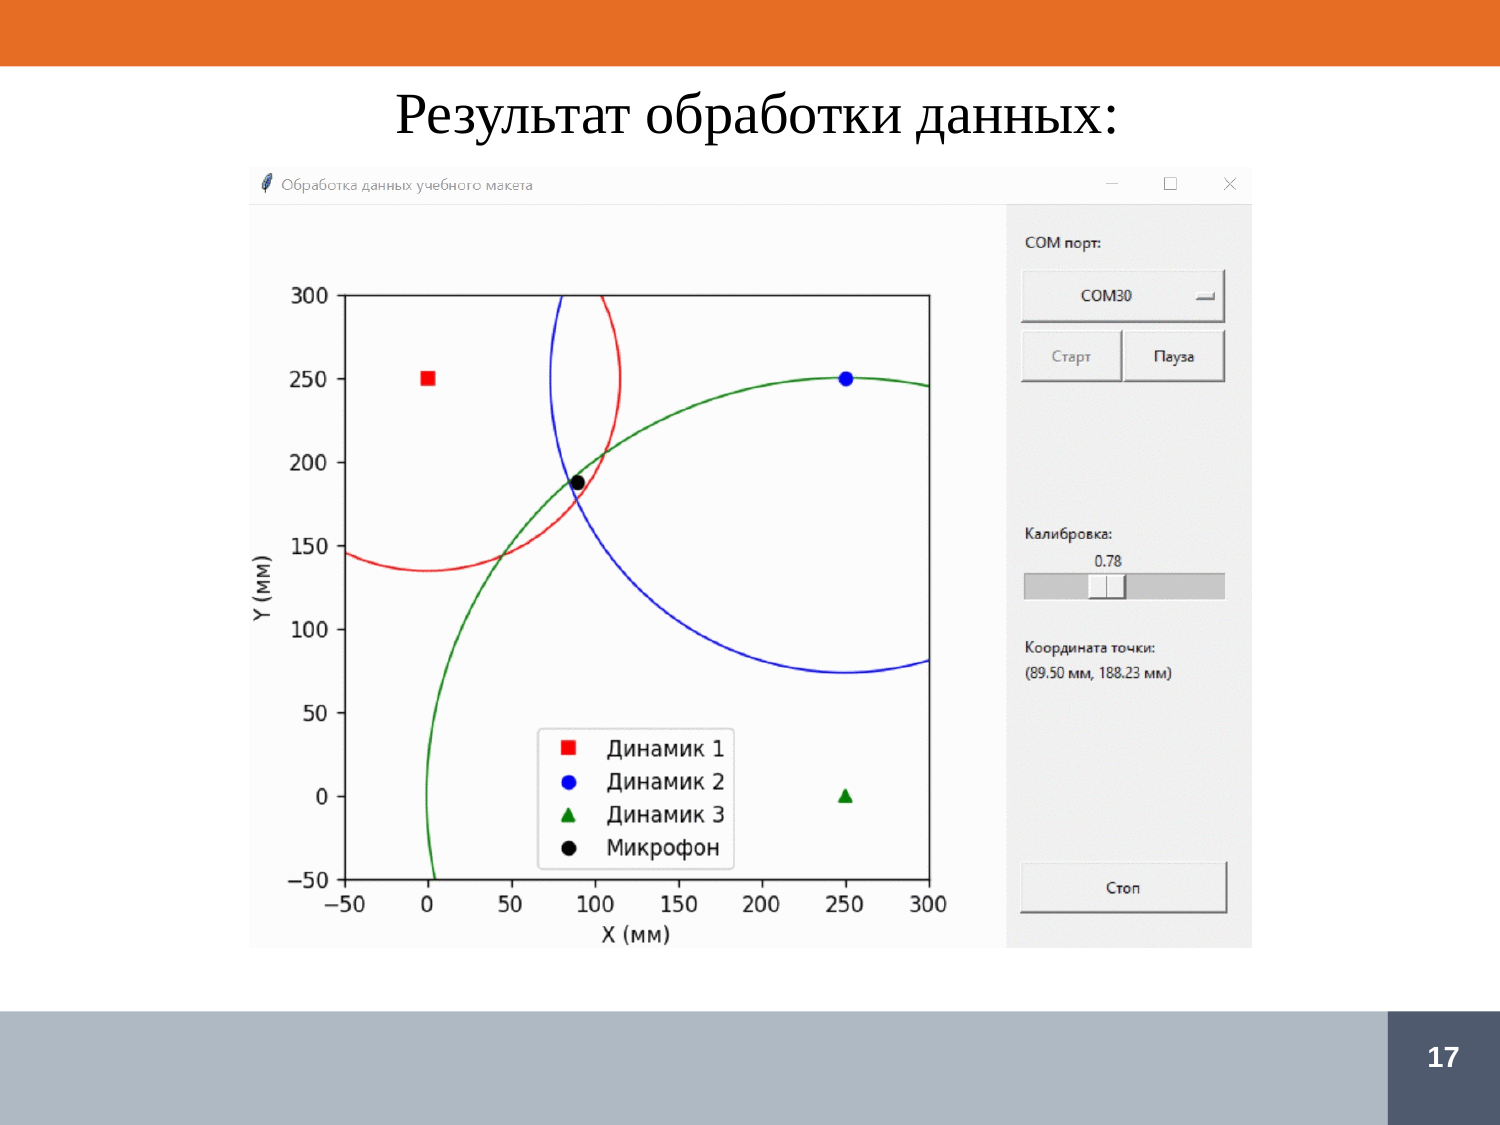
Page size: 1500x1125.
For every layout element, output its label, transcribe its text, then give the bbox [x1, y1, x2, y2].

slide_number 17 [1387, 1030, 1500, 1107]
title Результат обработки данных: [64, 38, 1450, 252]
picture [249, 167, 1252, 948]
